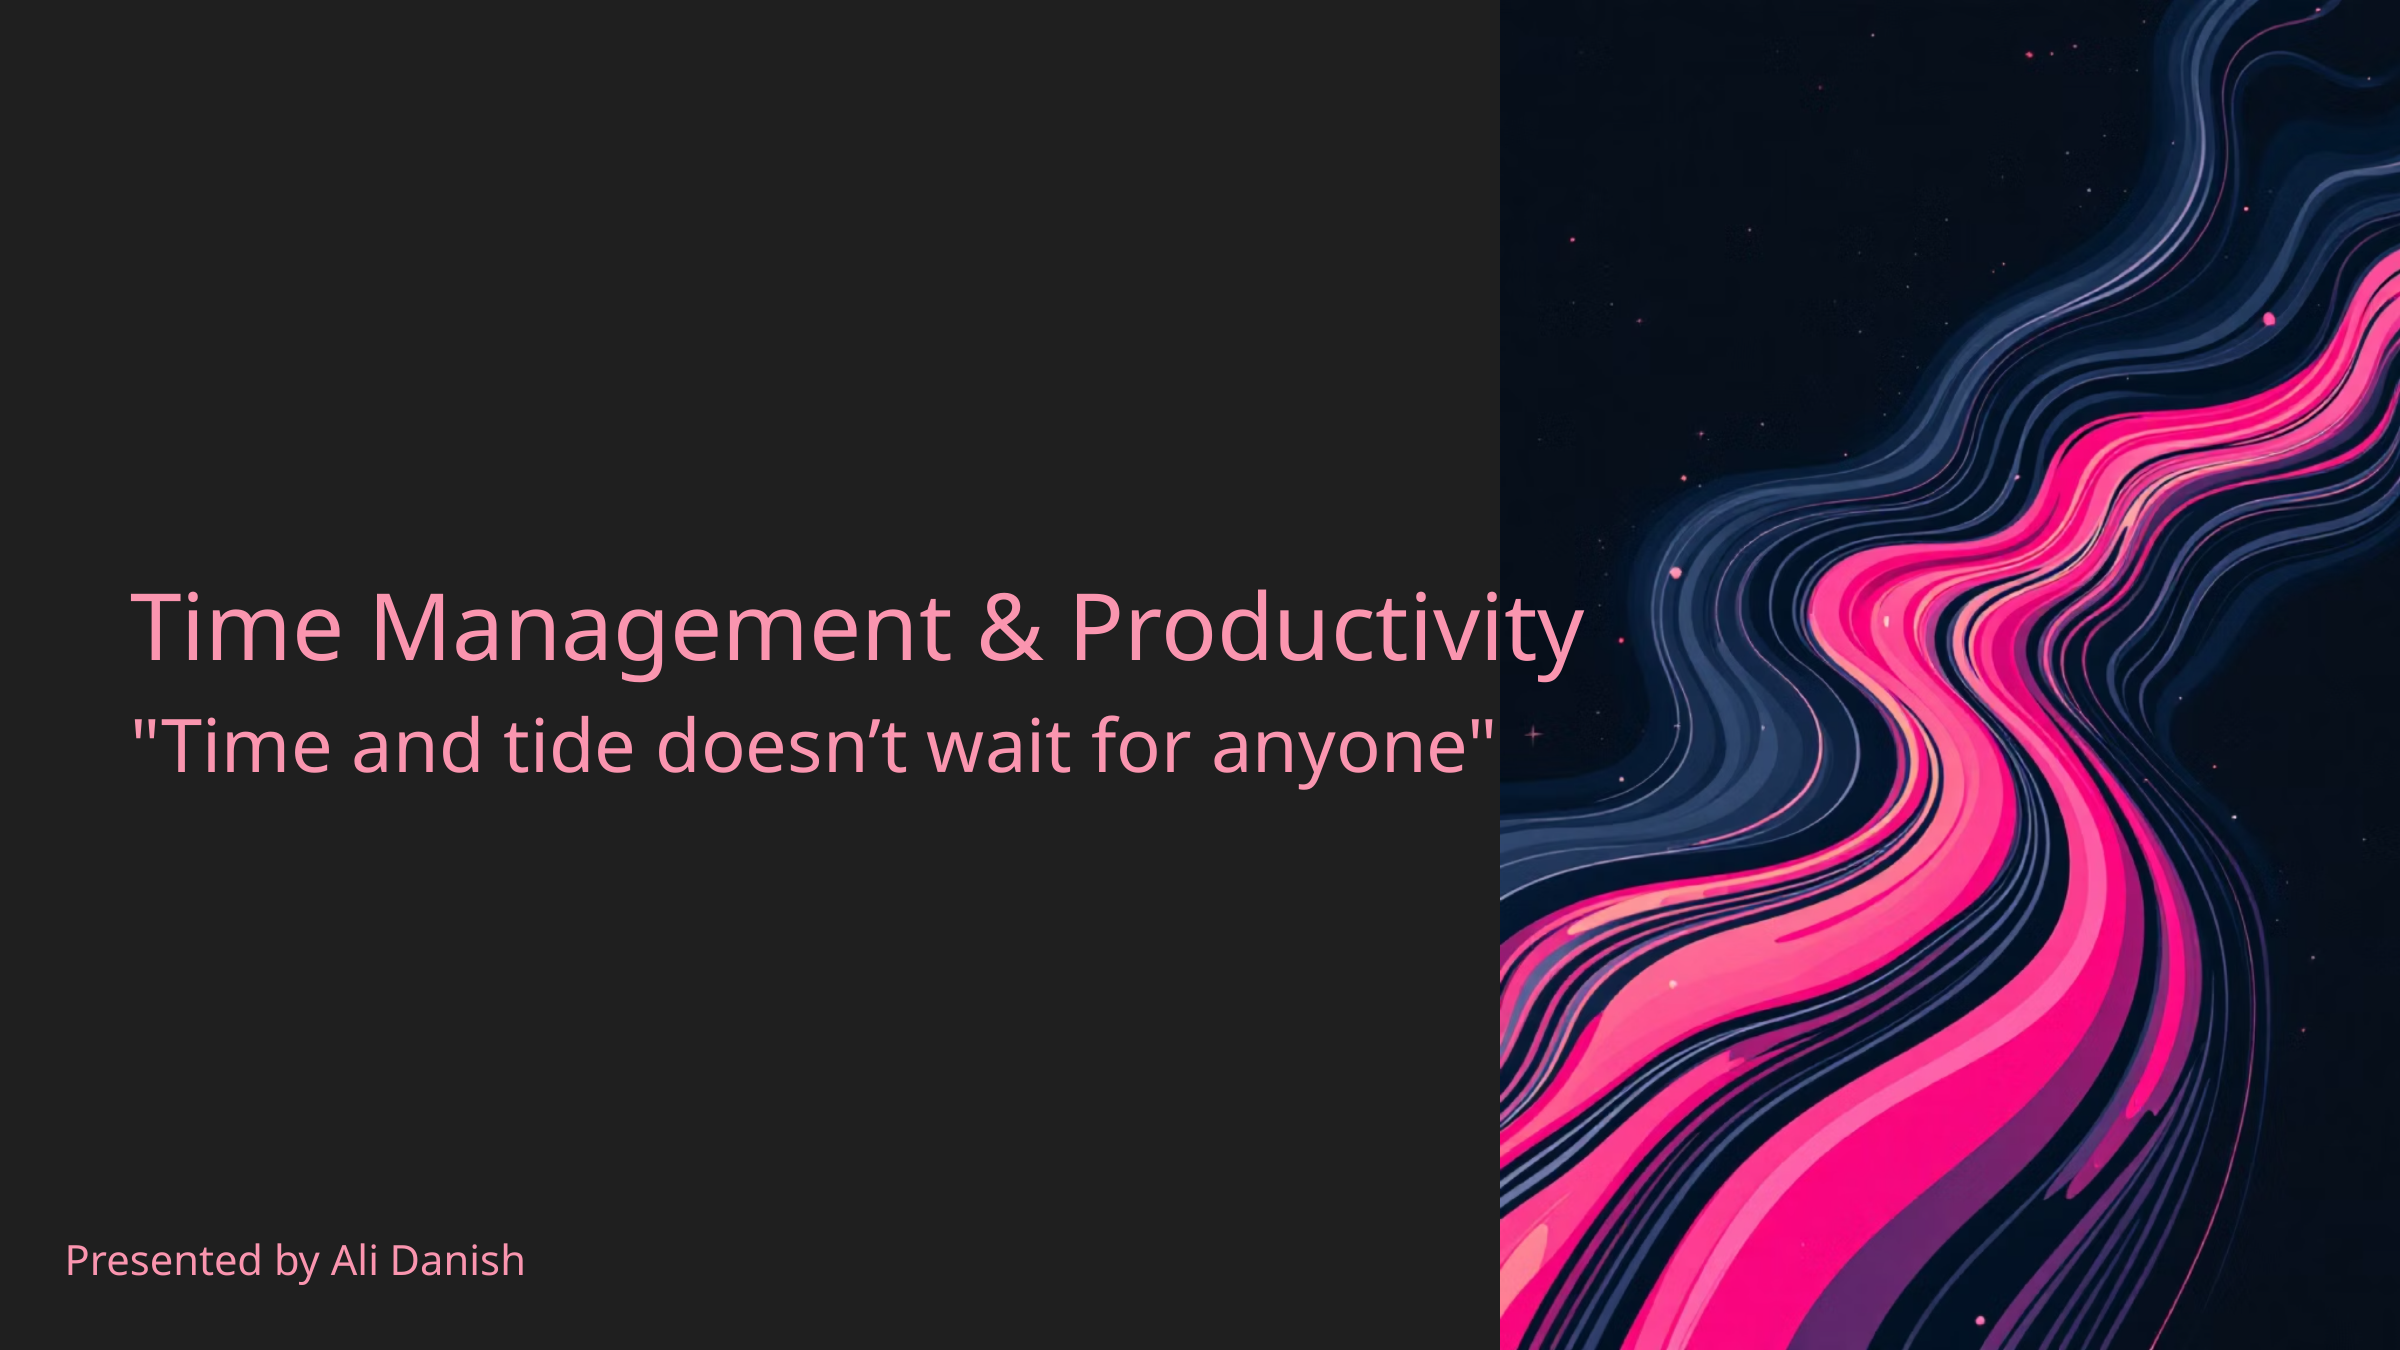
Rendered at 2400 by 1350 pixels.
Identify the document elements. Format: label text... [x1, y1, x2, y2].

text_box "Time and tide doesn’t wait for anyone" [130, 694, 1357, 788]
text_box Presented by Ali Danish [64, 1190, 1291, 1284]
picture [1499, 0, 2400, 1350]
text_box Time Management & Productivity [130, 562, 1357, 680]
